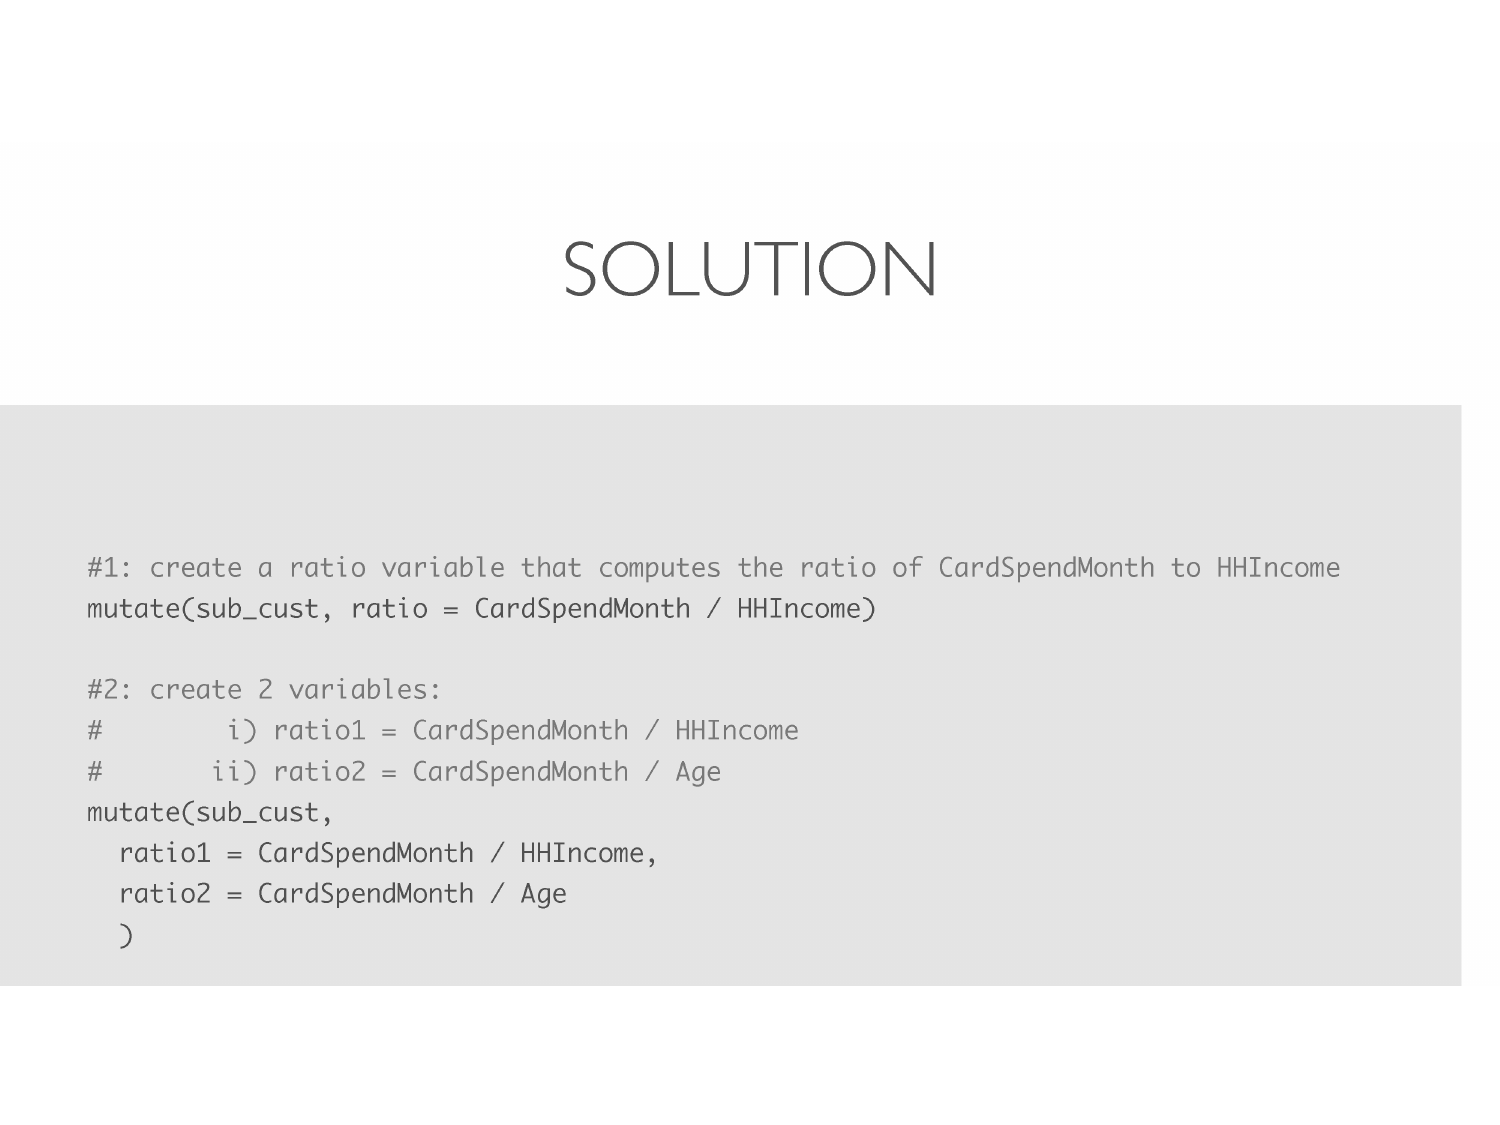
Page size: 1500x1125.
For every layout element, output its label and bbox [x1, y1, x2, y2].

picture [0, 141, 1500, 987]
